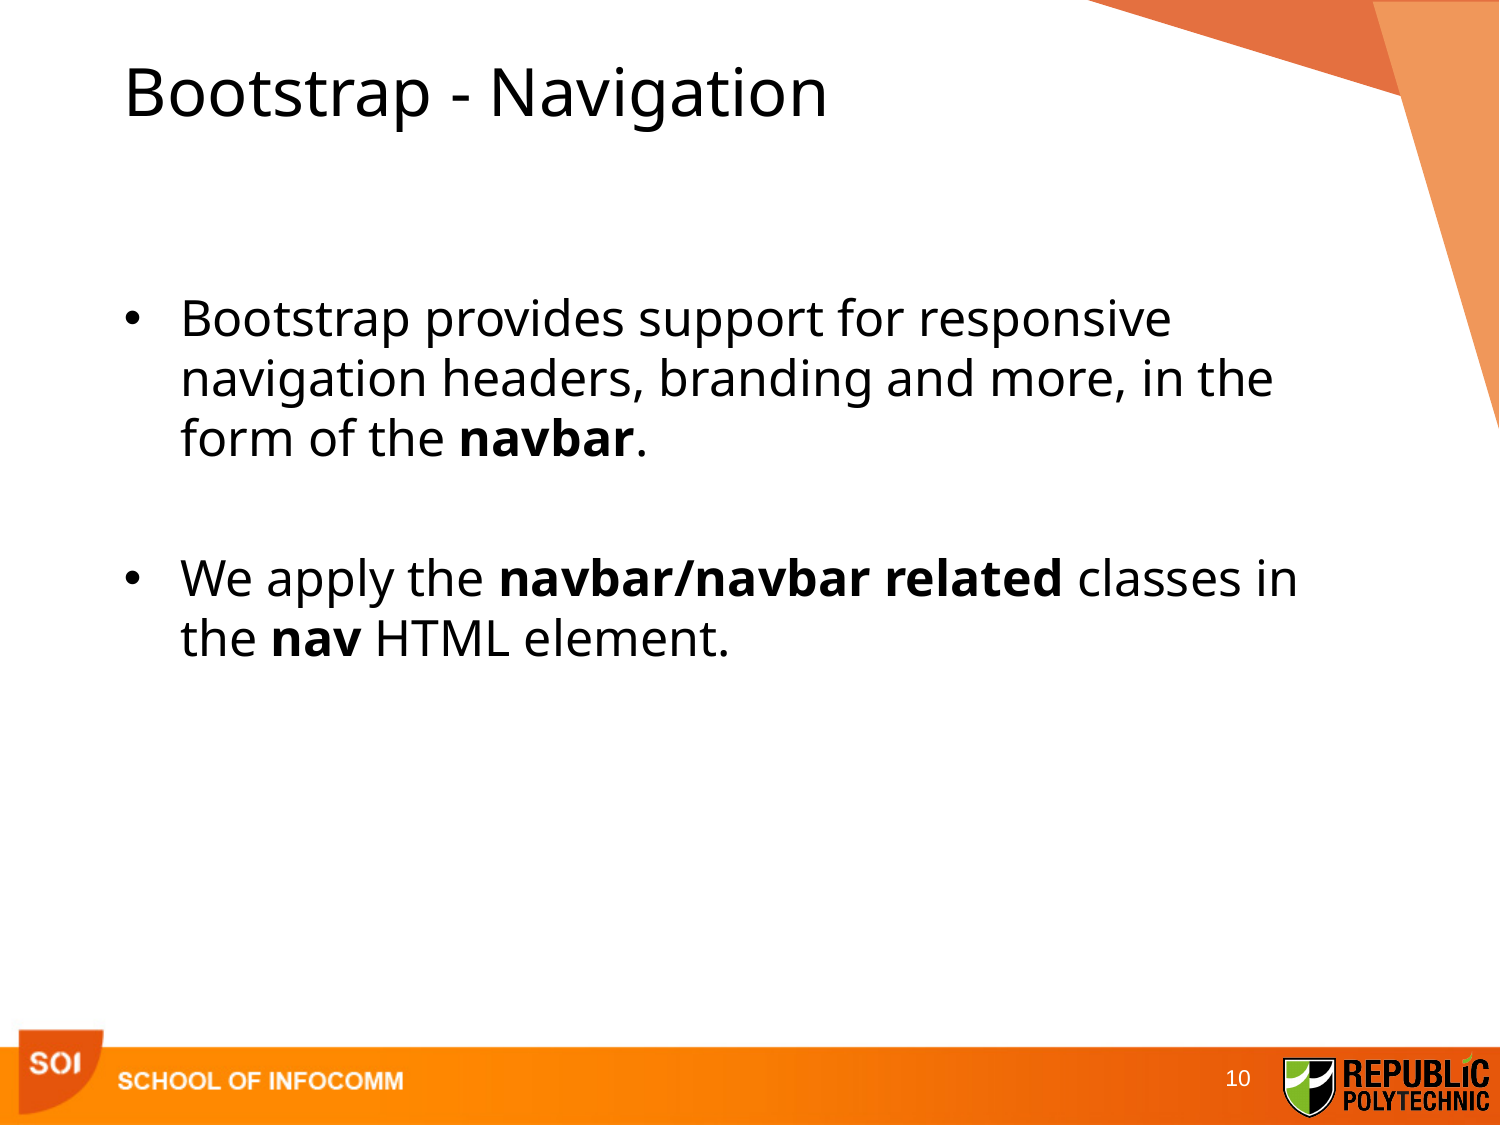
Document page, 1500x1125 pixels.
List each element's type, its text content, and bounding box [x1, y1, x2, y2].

list Bootstrap provides support for responsive navigation headers, branding and more, in the form of the navbar. We apply the navbar/navbar related classes in the nav HTML element. [109, 279, 1336, 897]
slide_number 10 [1210, 1056, 1500, 1117]
title Bootstrap - Navigation [109, 42, 1129, 142]
picture [0, 0, 1500, 1125]
